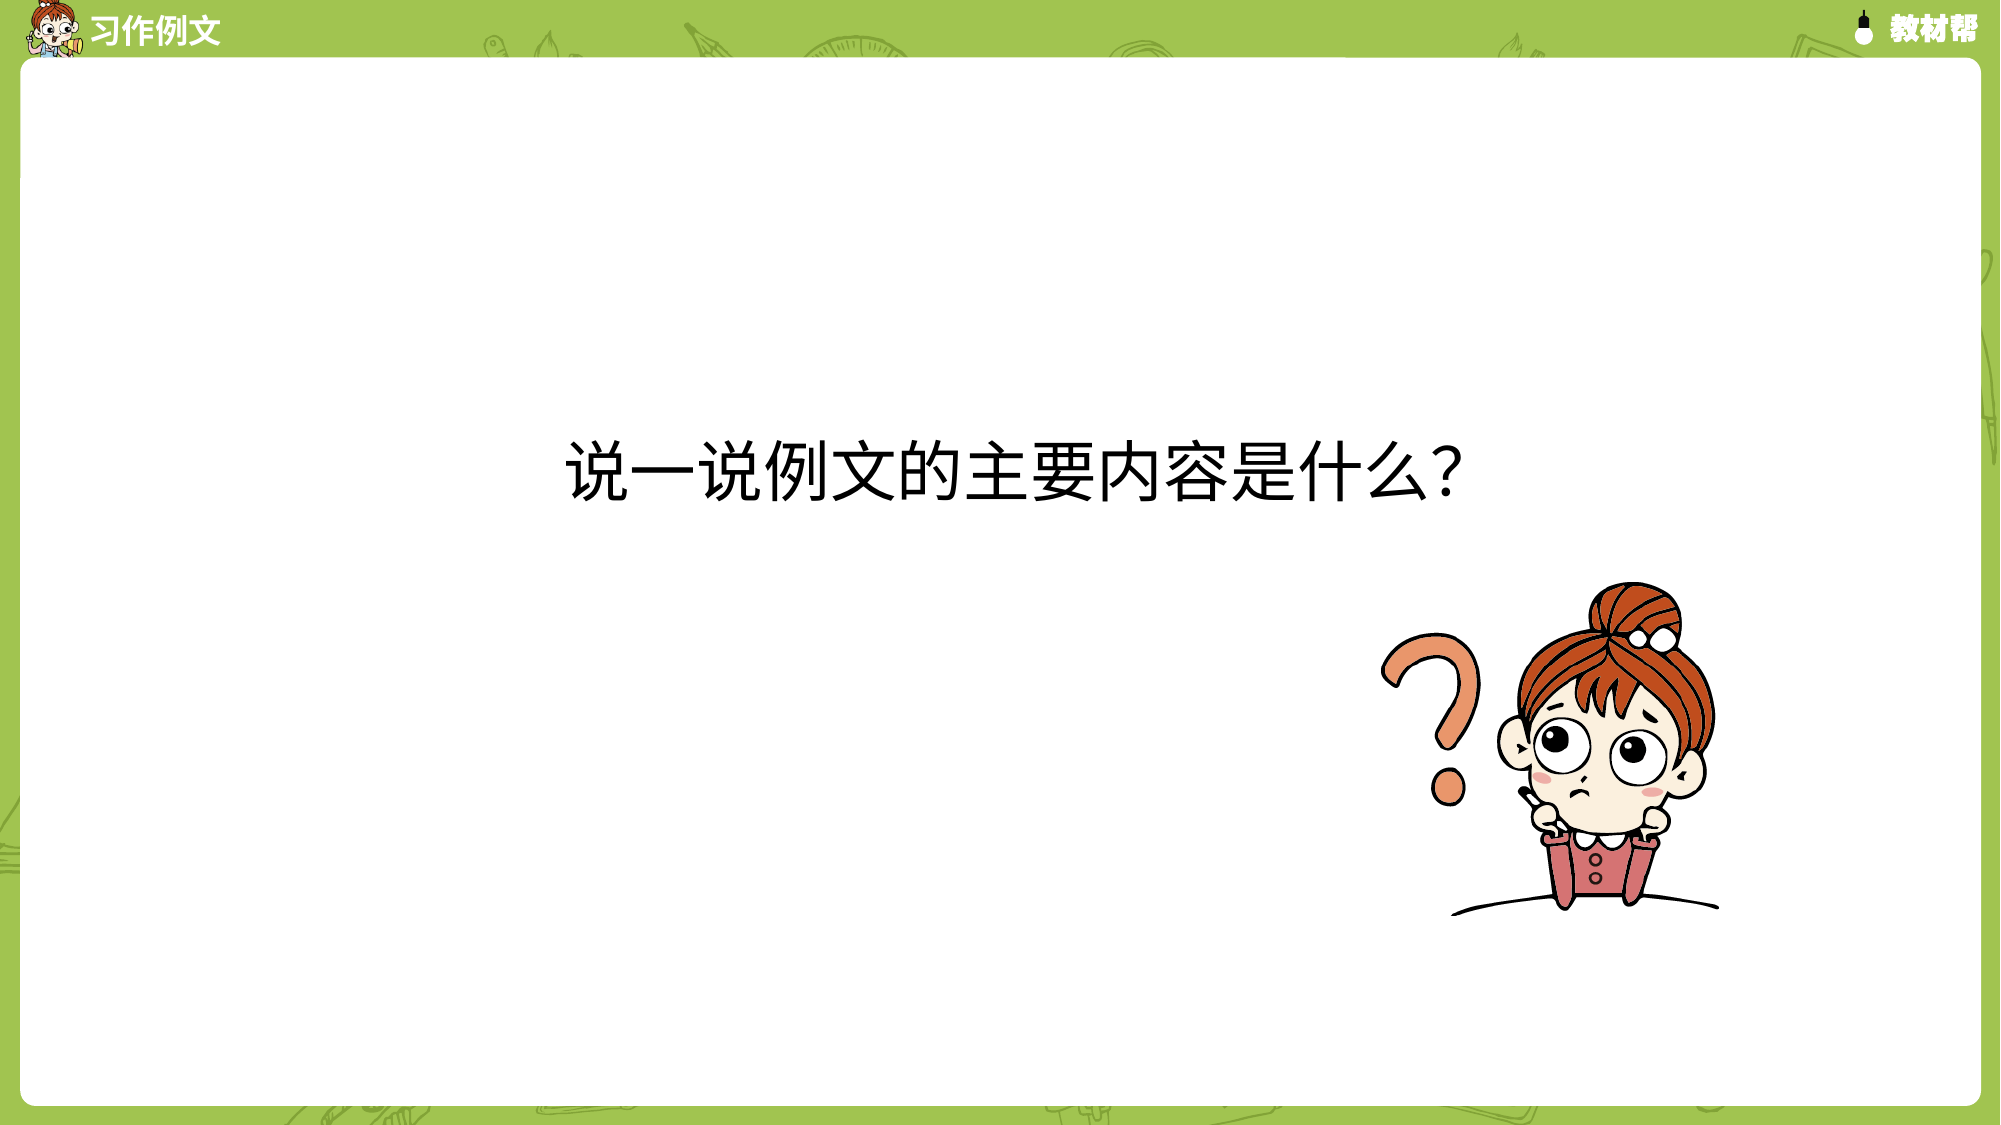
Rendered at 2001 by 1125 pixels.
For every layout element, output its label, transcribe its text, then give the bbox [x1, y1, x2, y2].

text_box 说一说例文的主要内容是什么？ [548, 342, 1550, 518]
picture [26, 0, 88, 60]
picture [1381, 582, 1719, 916]
